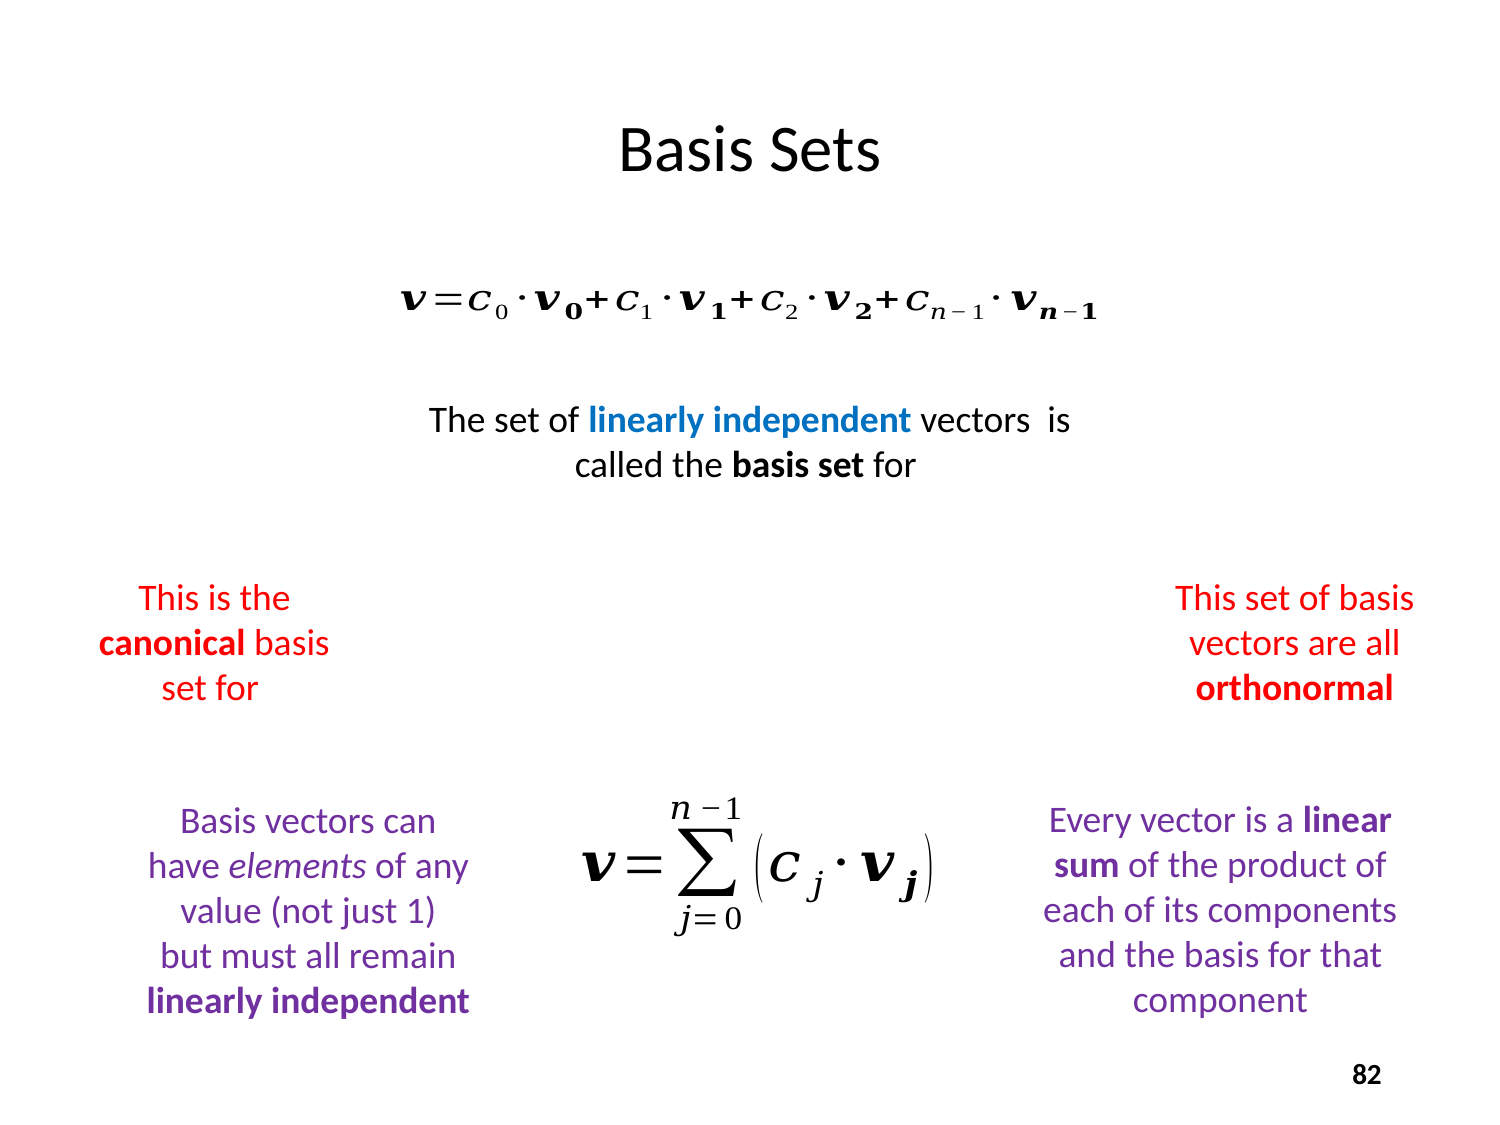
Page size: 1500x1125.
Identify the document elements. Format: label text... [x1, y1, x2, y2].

text_box Basis vectors can have elements of any value (not just 1) but must all remain linearly independent [131, 788, 486, 1029]
text_box This set of basis vectors are all orthonormal [1151, 565, 1438, 716]
title Basis Sets [103, 59, 1397, 241]
slide_number 82 [1059, 1042, 1397, 1103]
text_box Every vector is a linear sum of the product of each of its components and the basis for that component [1014, 787, 1427, 1028]
